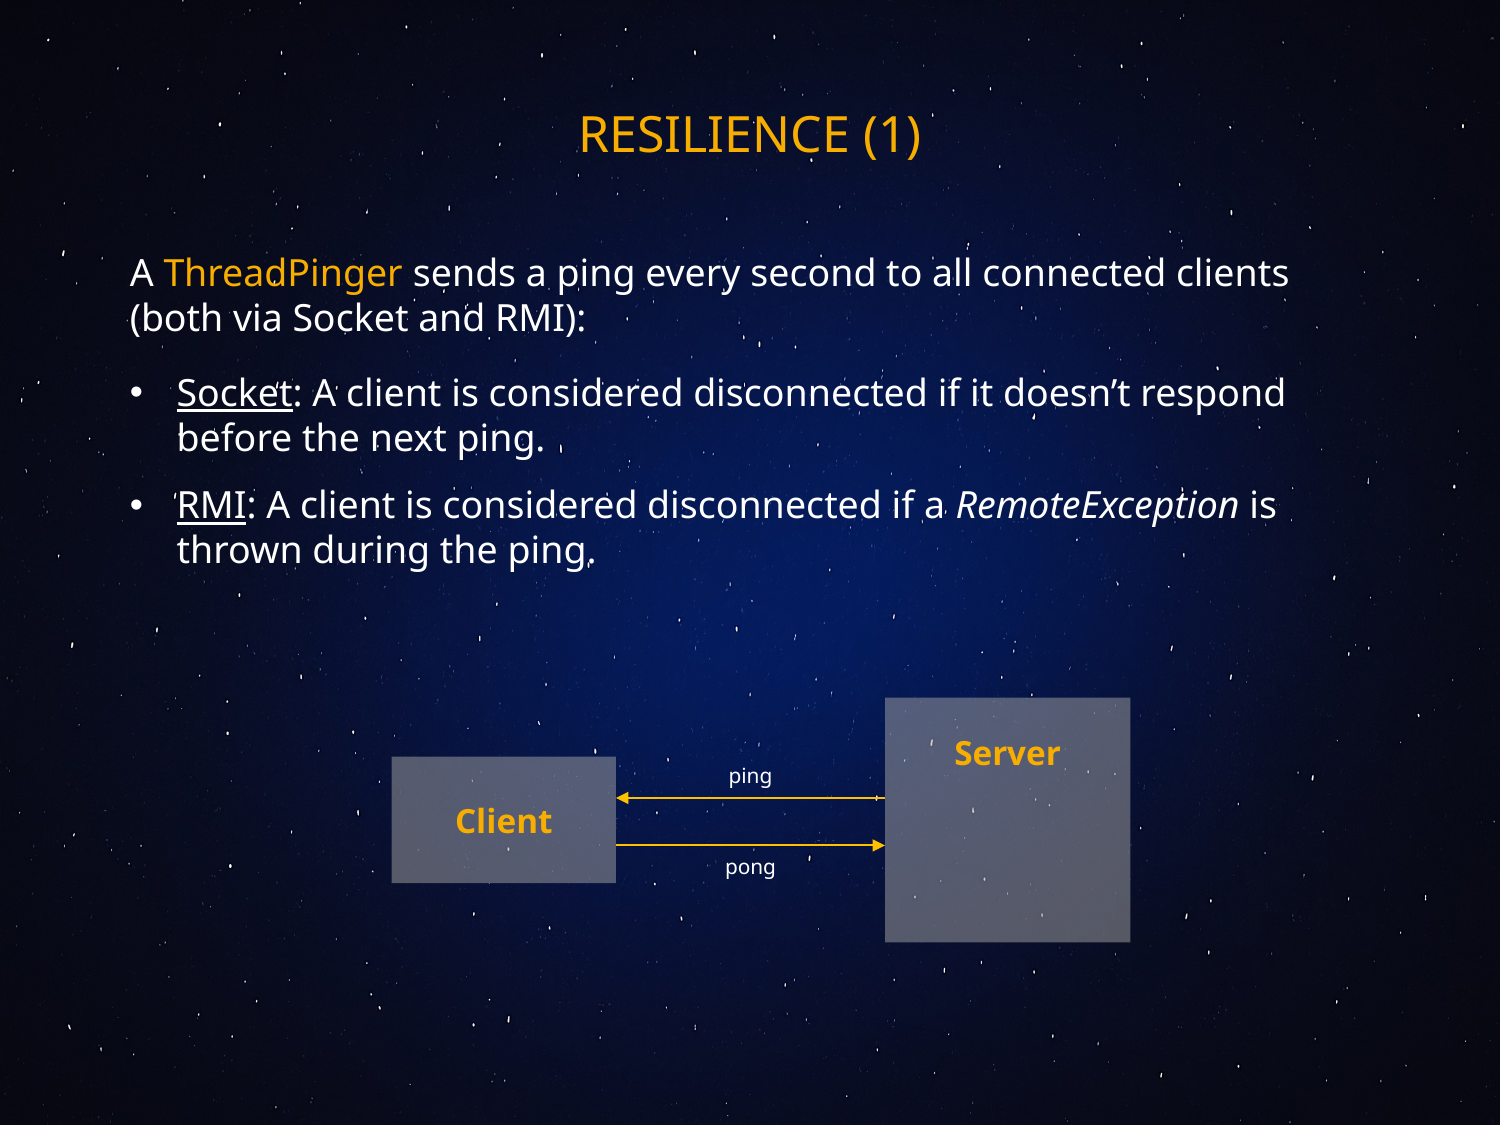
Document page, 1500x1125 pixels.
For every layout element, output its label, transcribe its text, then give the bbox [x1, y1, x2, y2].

text_box RESILIENCE (1) [335, 94, 1165, 170]
text_box Server [885, 697, 1131, 943]
text_box ping [650, 755, 851, 796]
text_box A ThreadPinger sends a ping every second to all connected clients (both via Socket and RMI): Socket: A client is considered disconnected if it doesn’t respond before the next ping. RMI: A client is considered disconnected if a RemoteException is thrown during the ping. [114, 241, 1385, 579]
picture [0, 0, 1500, 1125]
text_box pong [650, 846, 851, 886]
text_box Client [391, 756, 616, 884]
